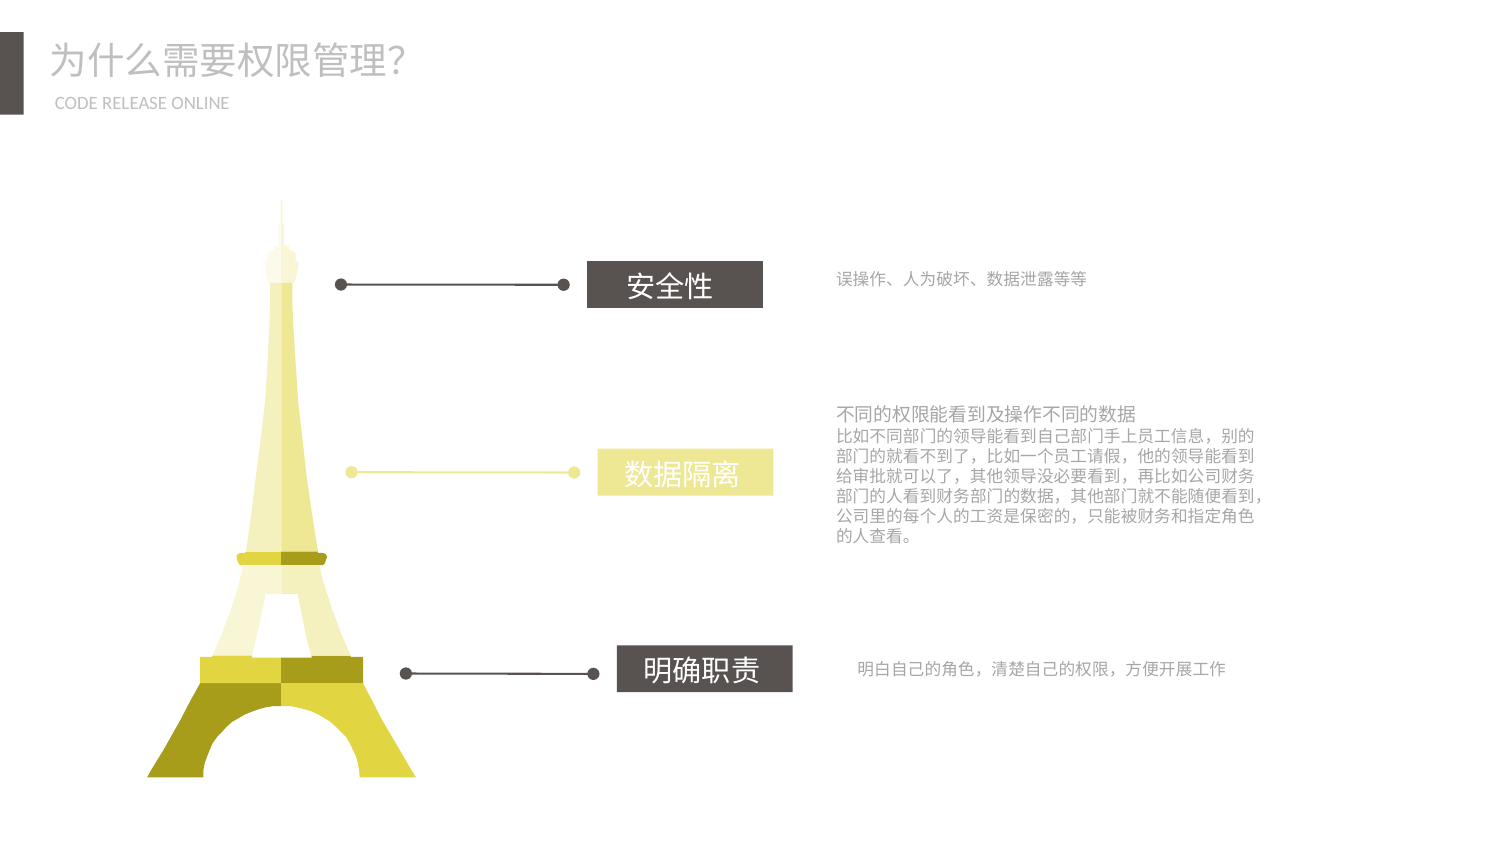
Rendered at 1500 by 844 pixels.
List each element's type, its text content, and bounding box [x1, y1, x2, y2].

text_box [420, 395, 1279, 555]
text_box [405, 644, 1300, 696]
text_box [420, 260, 1279, 312]
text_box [146, 200, 417, 778]
text_box 为什么需要权限管理？ [34, 29, 457, 90]
